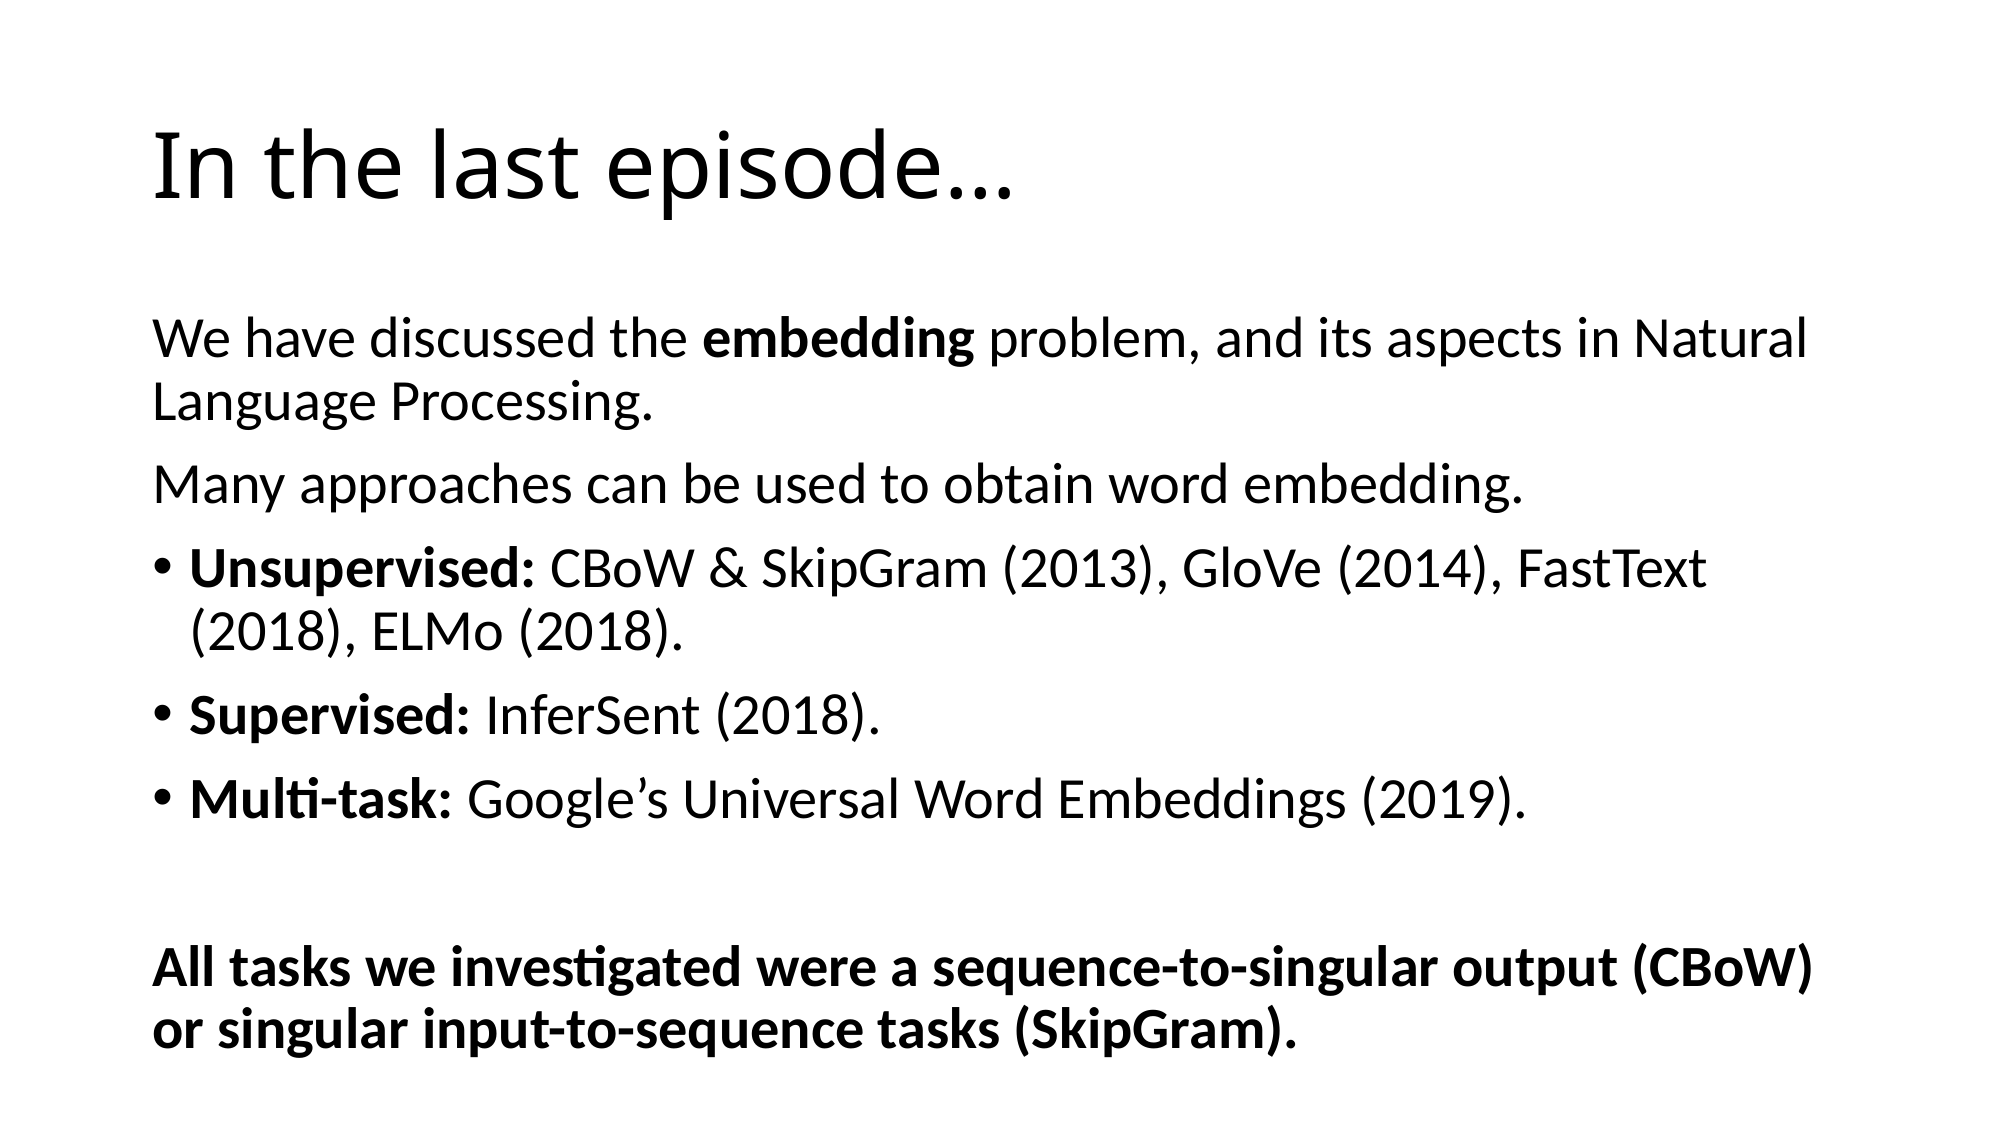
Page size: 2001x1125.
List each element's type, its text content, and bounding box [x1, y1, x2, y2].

list We have discussed the embedding problem, and its aspects in Natural Language Processing. Many approaches can be used to obtain word embedding. Unsupervised: CBoW & SkipGram (2013), GloVe (2014), FastText (2018), ELMo (2018). Supervised: InferSent (2018). Multi-task: Google’s Universal Word Embeddings (2019). All tasks we investigated were a sequence-to-singular output (CBoW) or singular input-to-sequence tasks (SkipGram). [137, 299, 1863, 1125]
title In the last episode… [137, 59, 1863, 278]
